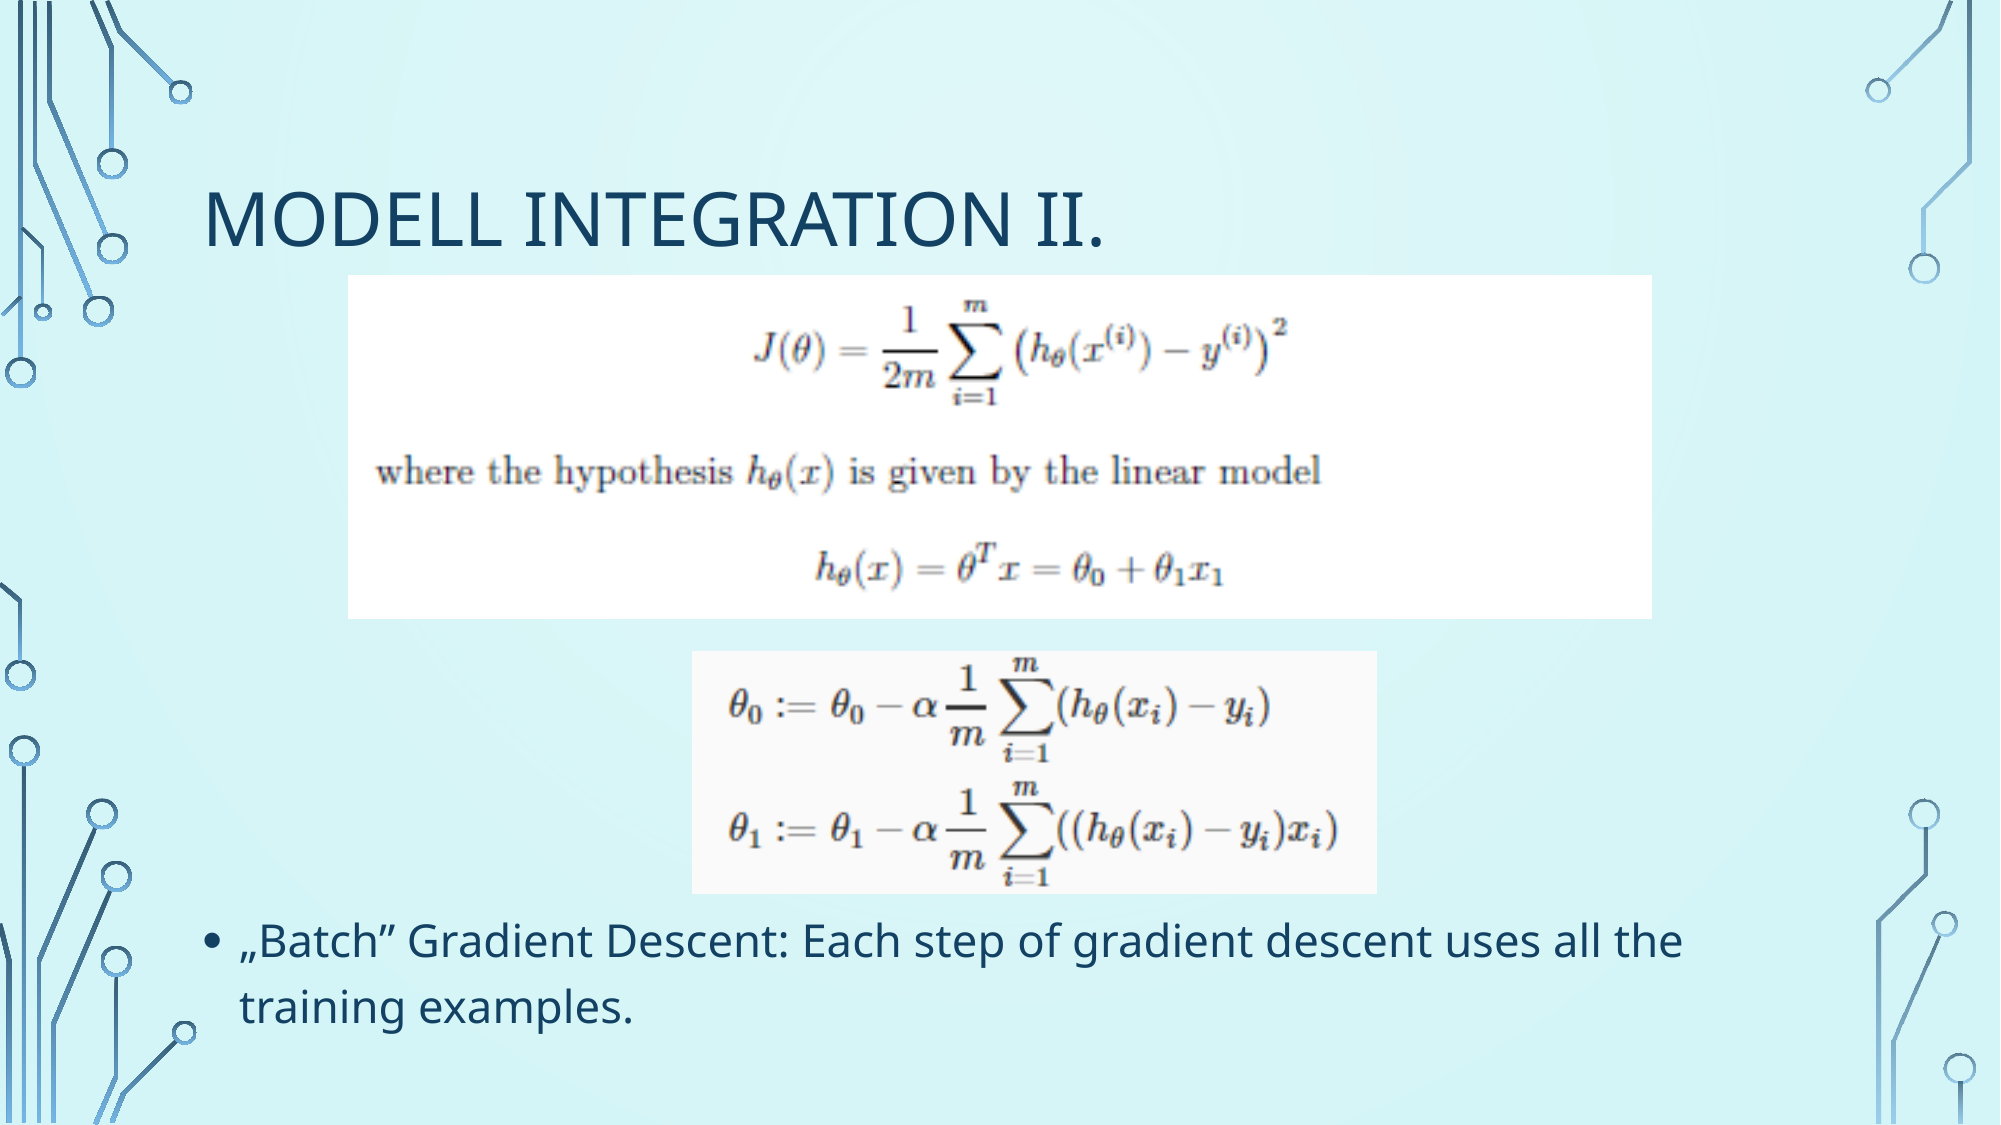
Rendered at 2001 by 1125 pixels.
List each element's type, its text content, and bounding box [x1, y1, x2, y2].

picture [691, 651, 1378, 895]
title Modell integration II. [187, 101, 1813, 344]
picture [347, 275, 1652, 620]
list „Batch” Gradient Descent: Each step of gradient descent uses all the training examples. [187, 893, 1862, 1041]
